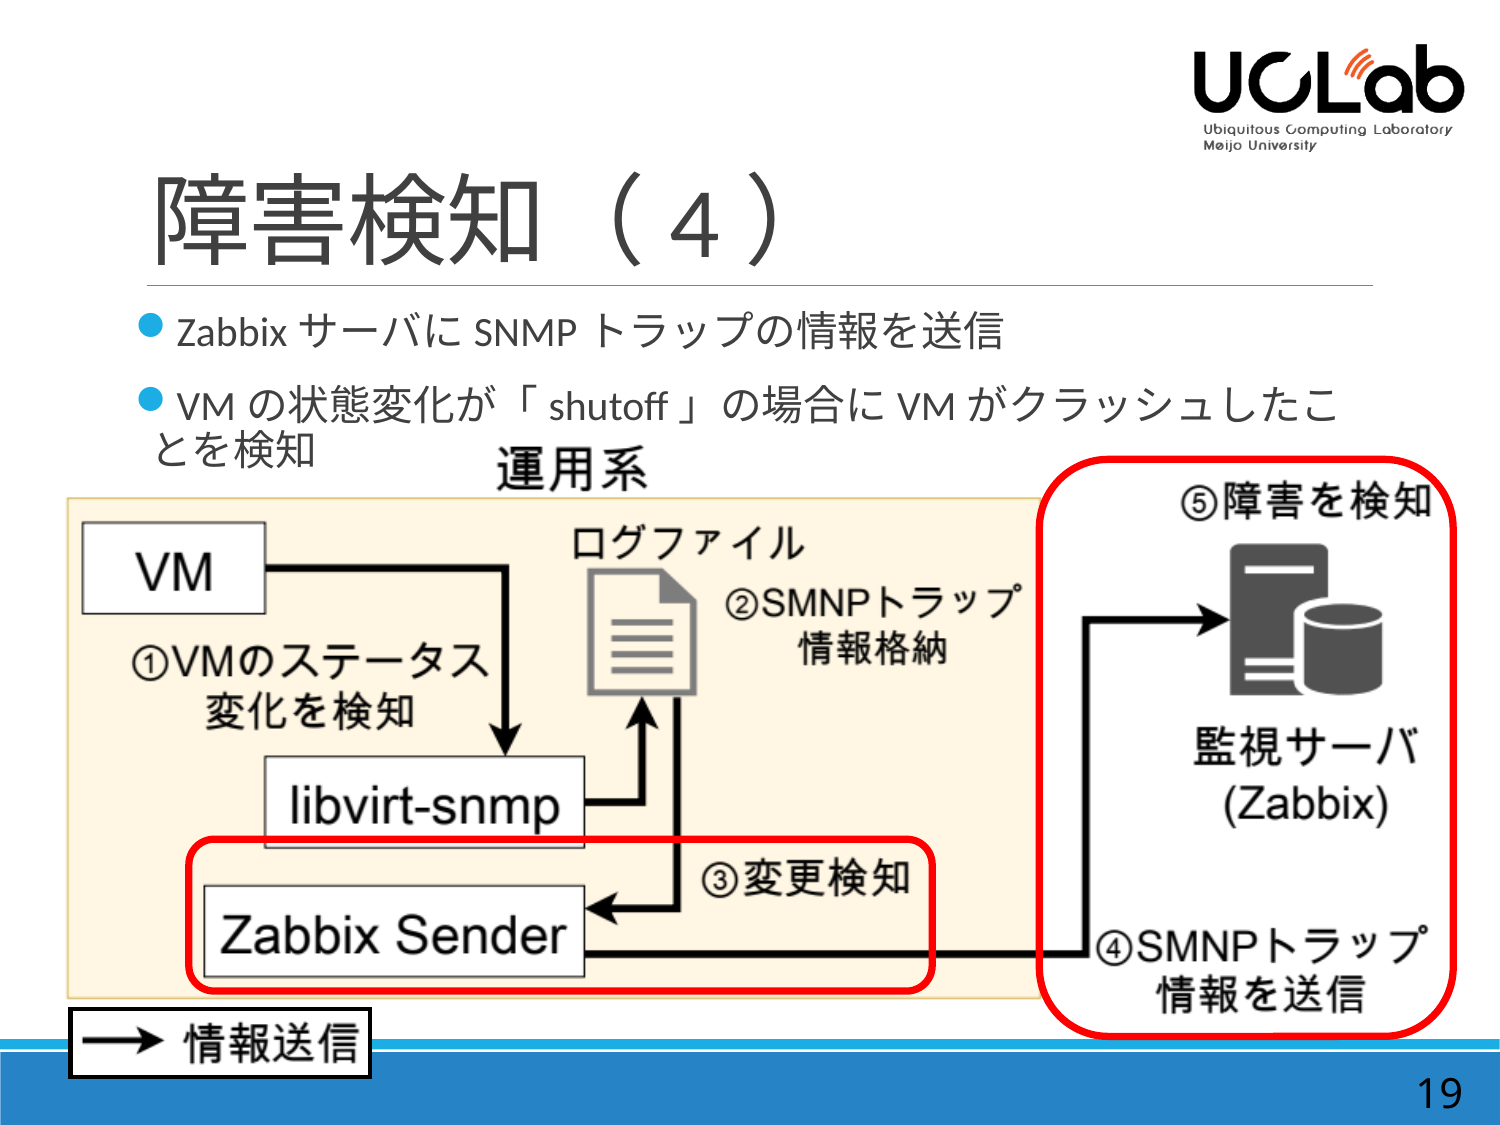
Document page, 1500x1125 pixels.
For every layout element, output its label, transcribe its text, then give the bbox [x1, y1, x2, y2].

title 障害検知（4） [135, 47, 1373, 285]
slide_number 19 [1400, 1059, 1489, 1120]
picture [1188, 41, 1467, 152]
list ZabbixサーバにSNMPトラップの情報を送信 VMの状態変化が「shutoff」の場合にVMがクラッシュしたことを検知 [135, 302, 1373, 436]
picture [49, 439, 1458, 1076]
